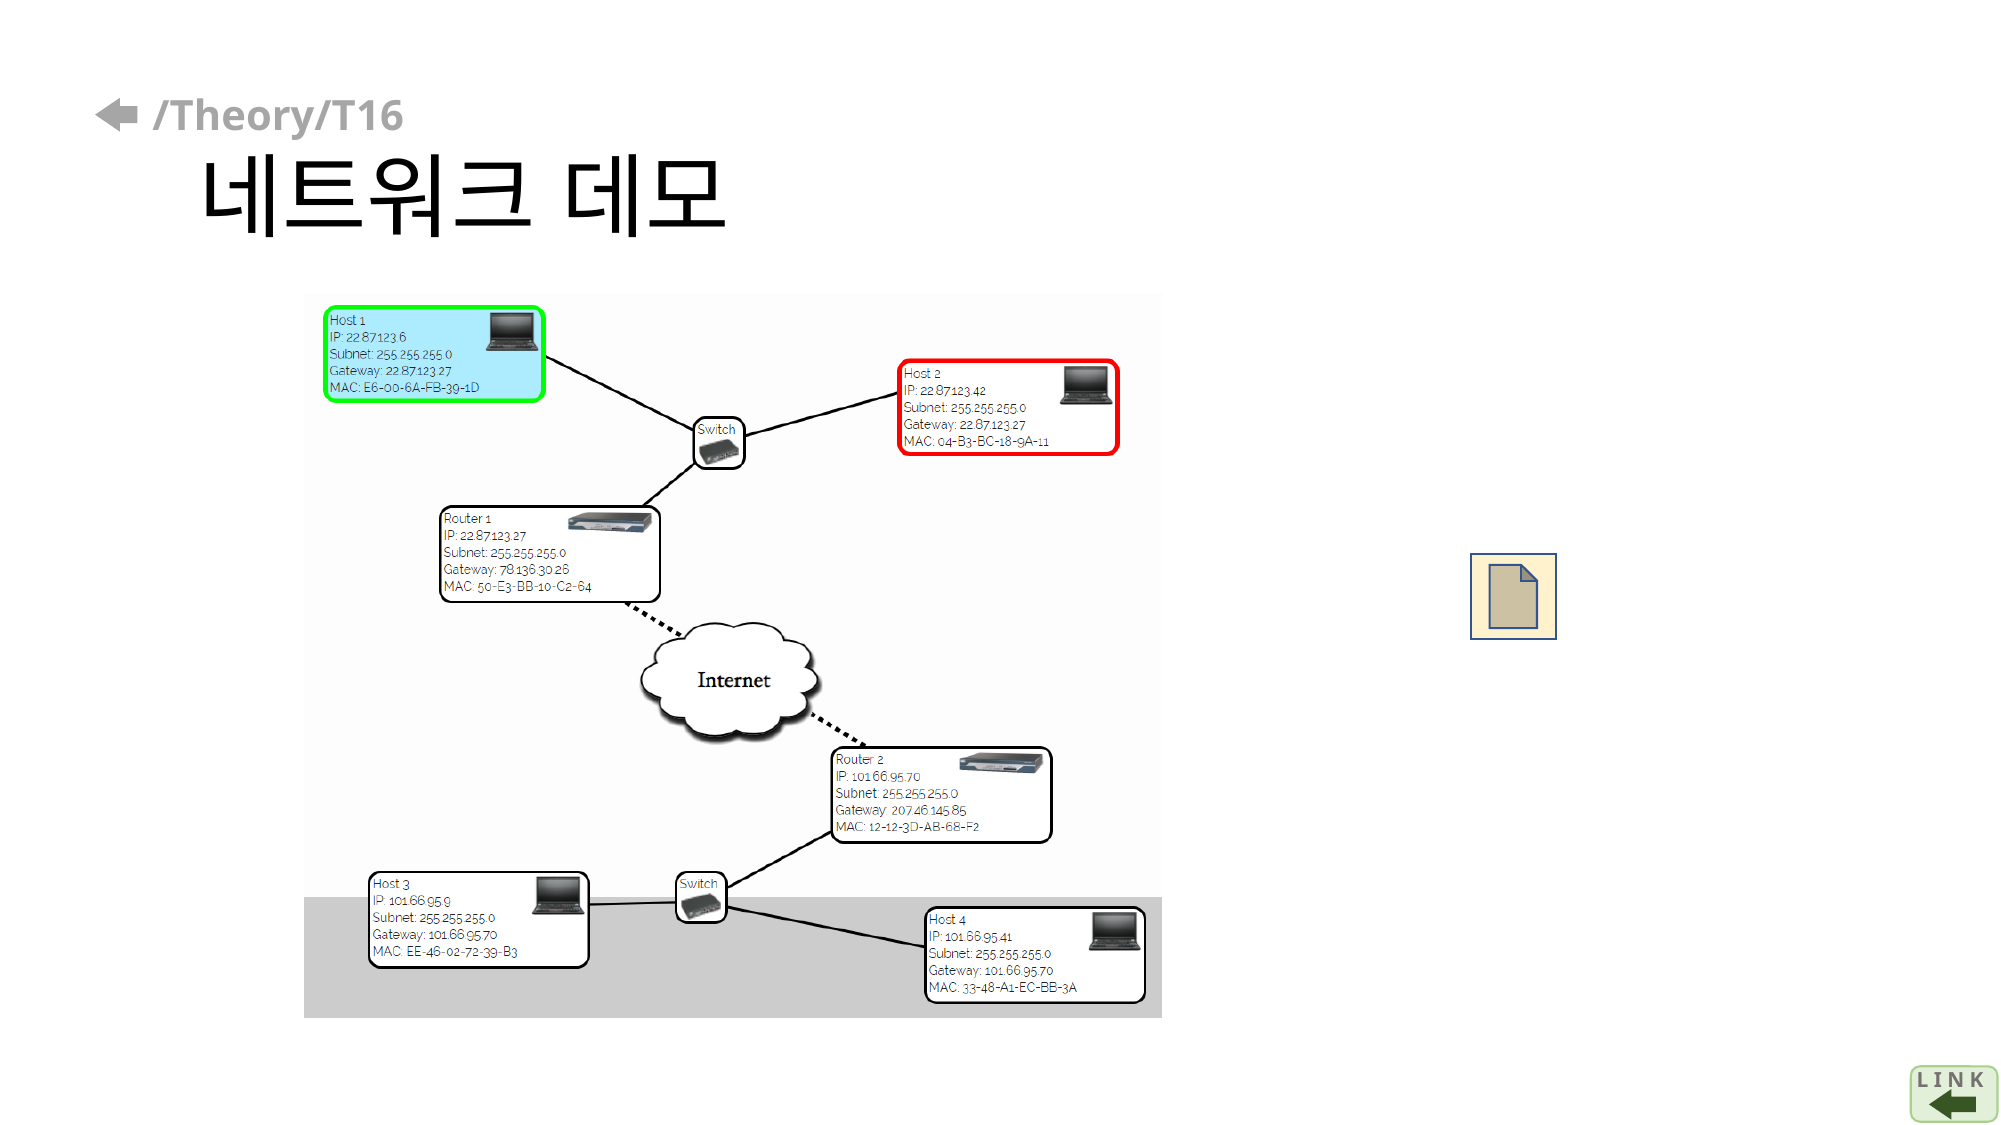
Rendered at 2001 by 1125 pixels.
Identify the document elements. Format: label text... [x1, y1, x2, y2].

title /Theory/T16 네트워크 데모 [137, 59, 1863, 278]
picture [304, 293, 1162, 1018]
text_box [1901, 1059, 2000, 1125]
text_box [93, 95, 139, 134]
text_box [1470, 553, 1557, 640]
